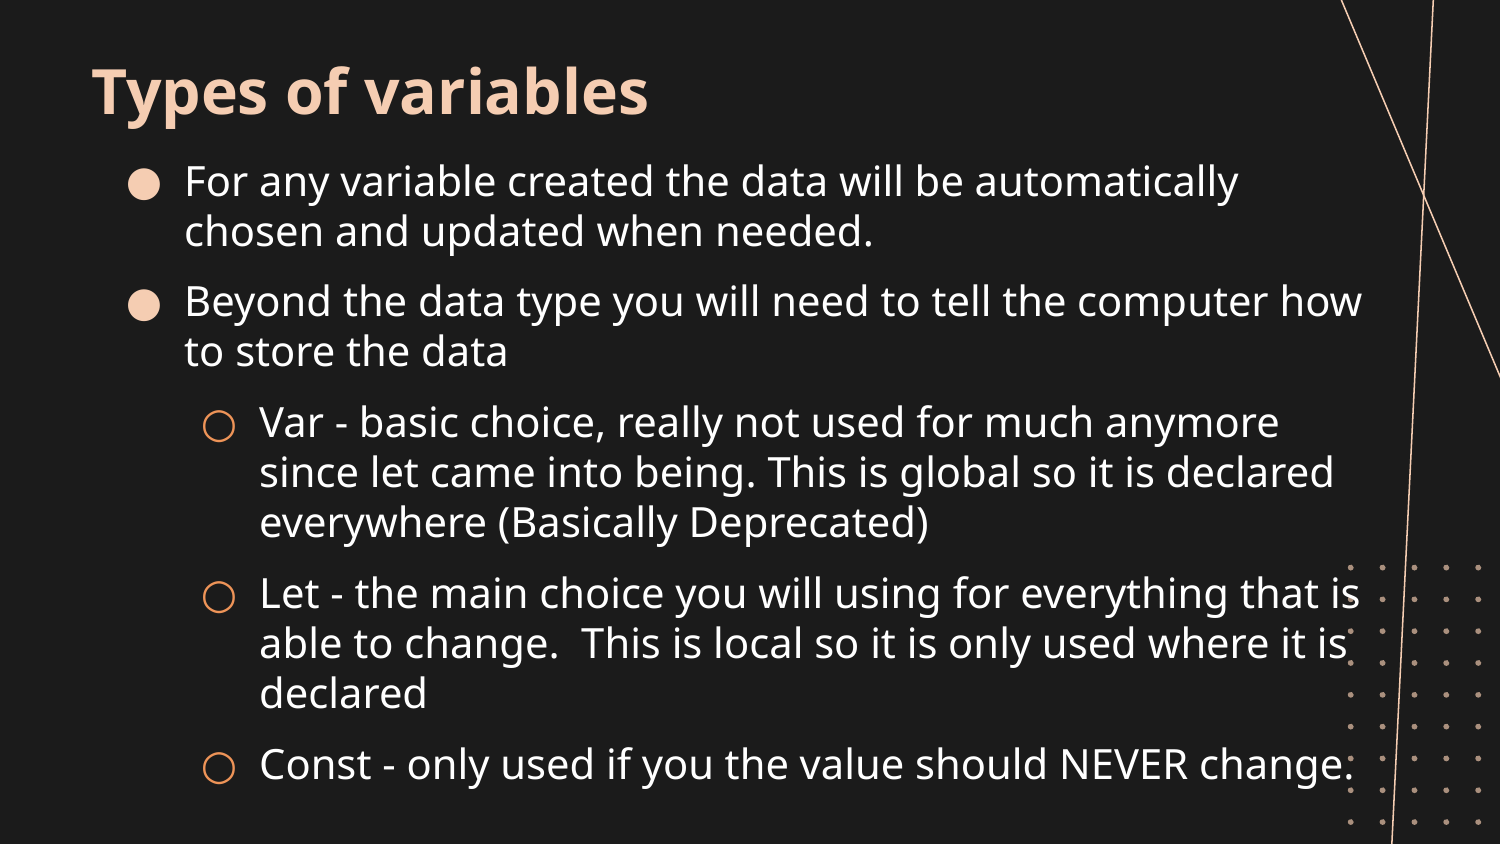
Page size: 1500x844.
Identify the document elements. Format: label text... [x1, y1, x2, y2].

list For any variable created the data will be automatically chosen and updated when needed. Beyond the data type you will need to tell the computer how to store the data Var - basic choice, really not used for much anymore since let came into being. This is global so it is declared everywhere (Basically Deprecated) Let - the main choice you will using for everything that is able to change. This is local so it is only used where it is declared Const - only used if you the value should NEVER change. [94, 139, 1380, 631]
title Types of variables [76, 37, 863, 132]
